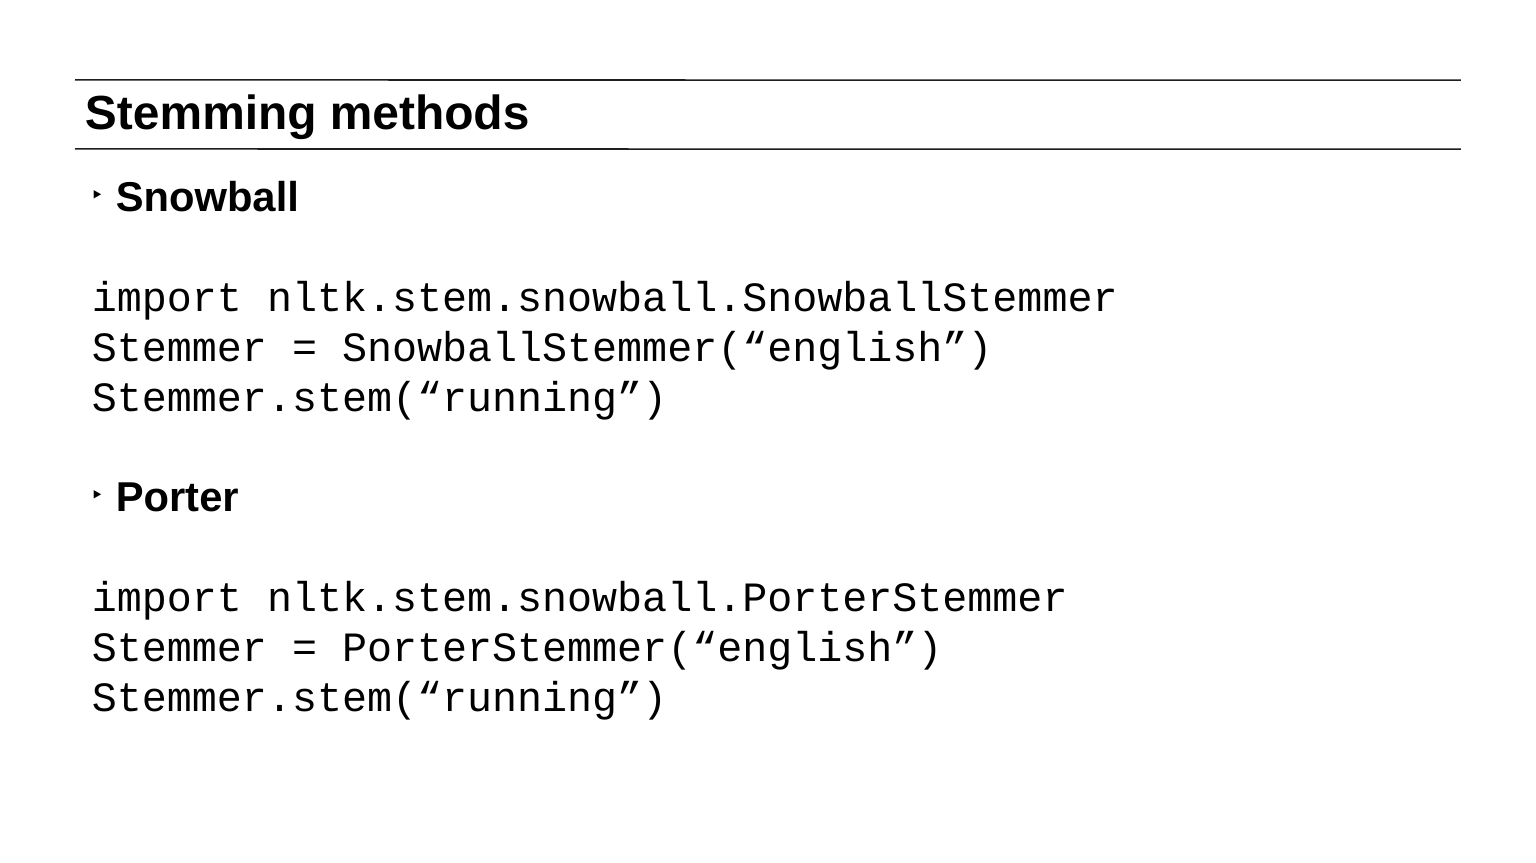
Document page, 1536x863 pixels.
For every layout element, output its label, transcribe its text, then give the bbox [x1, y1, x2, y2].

title Stemming methods [76, 82, 1369, 160]
list Snowball import nltk.stem.snowball.SnowballStemmer Stemmer = SnowballStemmer(“english”) Stemmer.stem(“running”) Porter import nltk.stem.snowball.PorterStemmer Stemmer = PorterStemmer(“english”) Stemmer.stem(“running”) [76, 160, 1460, 823]
